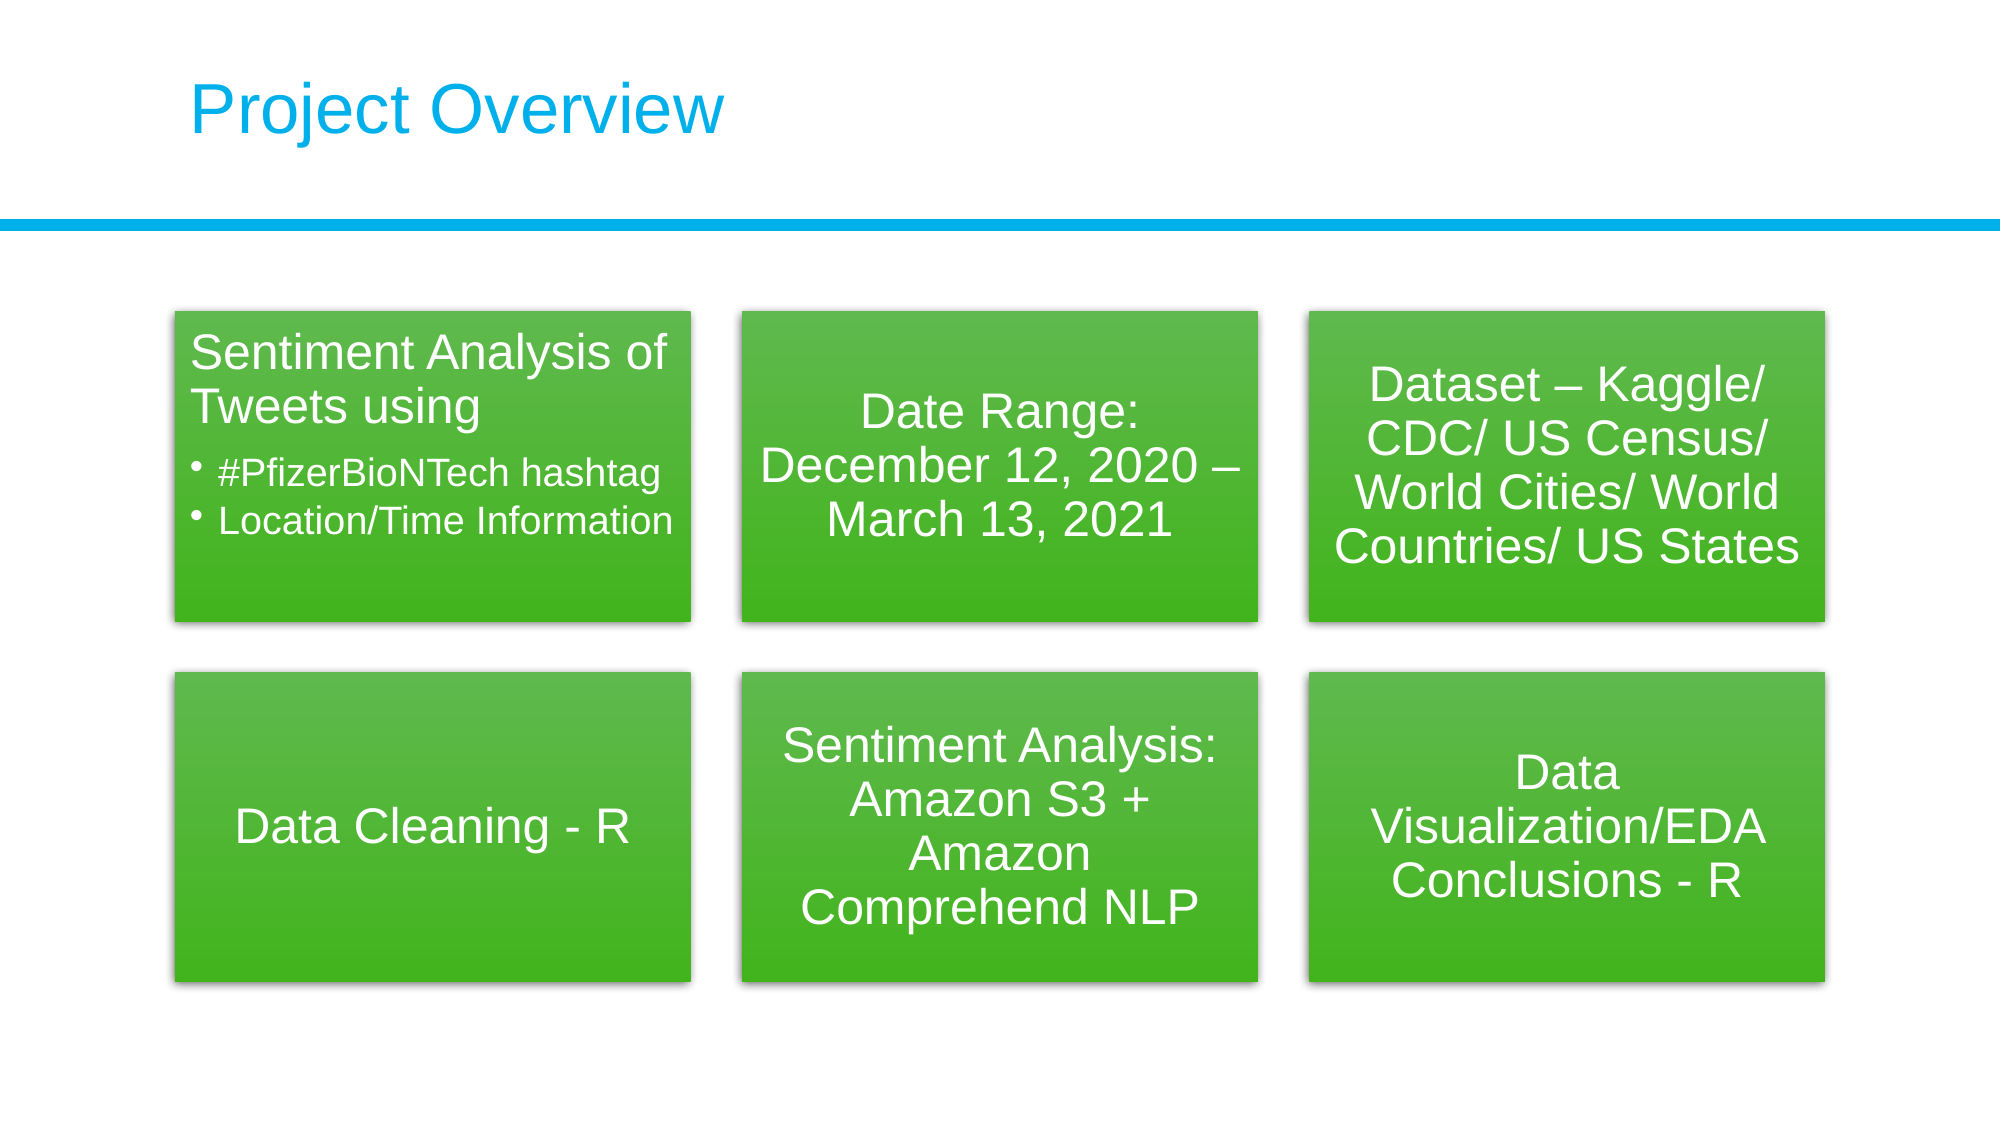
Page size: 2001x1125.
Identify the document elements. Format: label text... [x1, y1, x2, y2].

title Project Overview [174, 20, 1825, 201]
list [174, 281, 1825, 1013]
